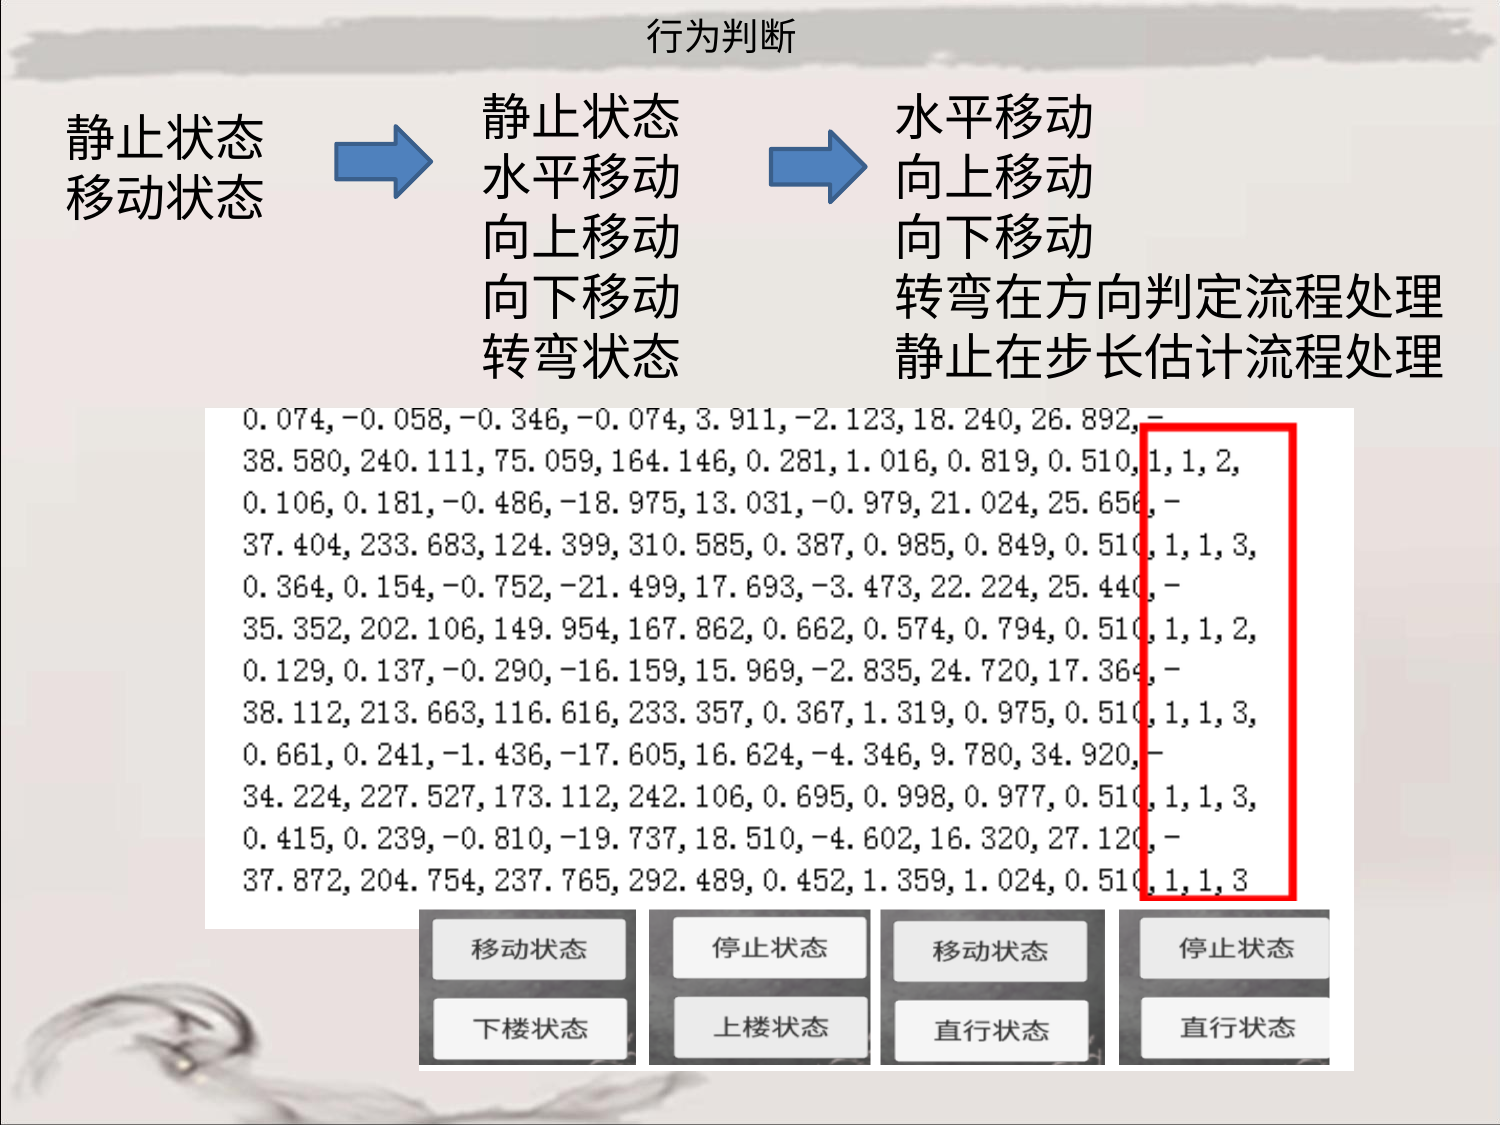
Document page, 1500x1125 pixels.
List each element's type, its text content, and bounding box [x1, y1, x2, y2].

text_box 行为判断 [631, 5, 1010, 66]
text_box 静止状态 水平移动 向上移动 向下移动 转弯状态 [466, 78, 739, 407]
text_box [334, 124, 434, 199]
picture [0, 0, 1500, 1125]
text_box 水平移动 向上移动 向下移动 转弯在方向判定流程处理 静止在步长估计流程处理 [879, 78, 1500, 438]
text_box [768, 129, 868, 205]
text_box 静止状态 移动状态 [50, 98, 311, 234]
